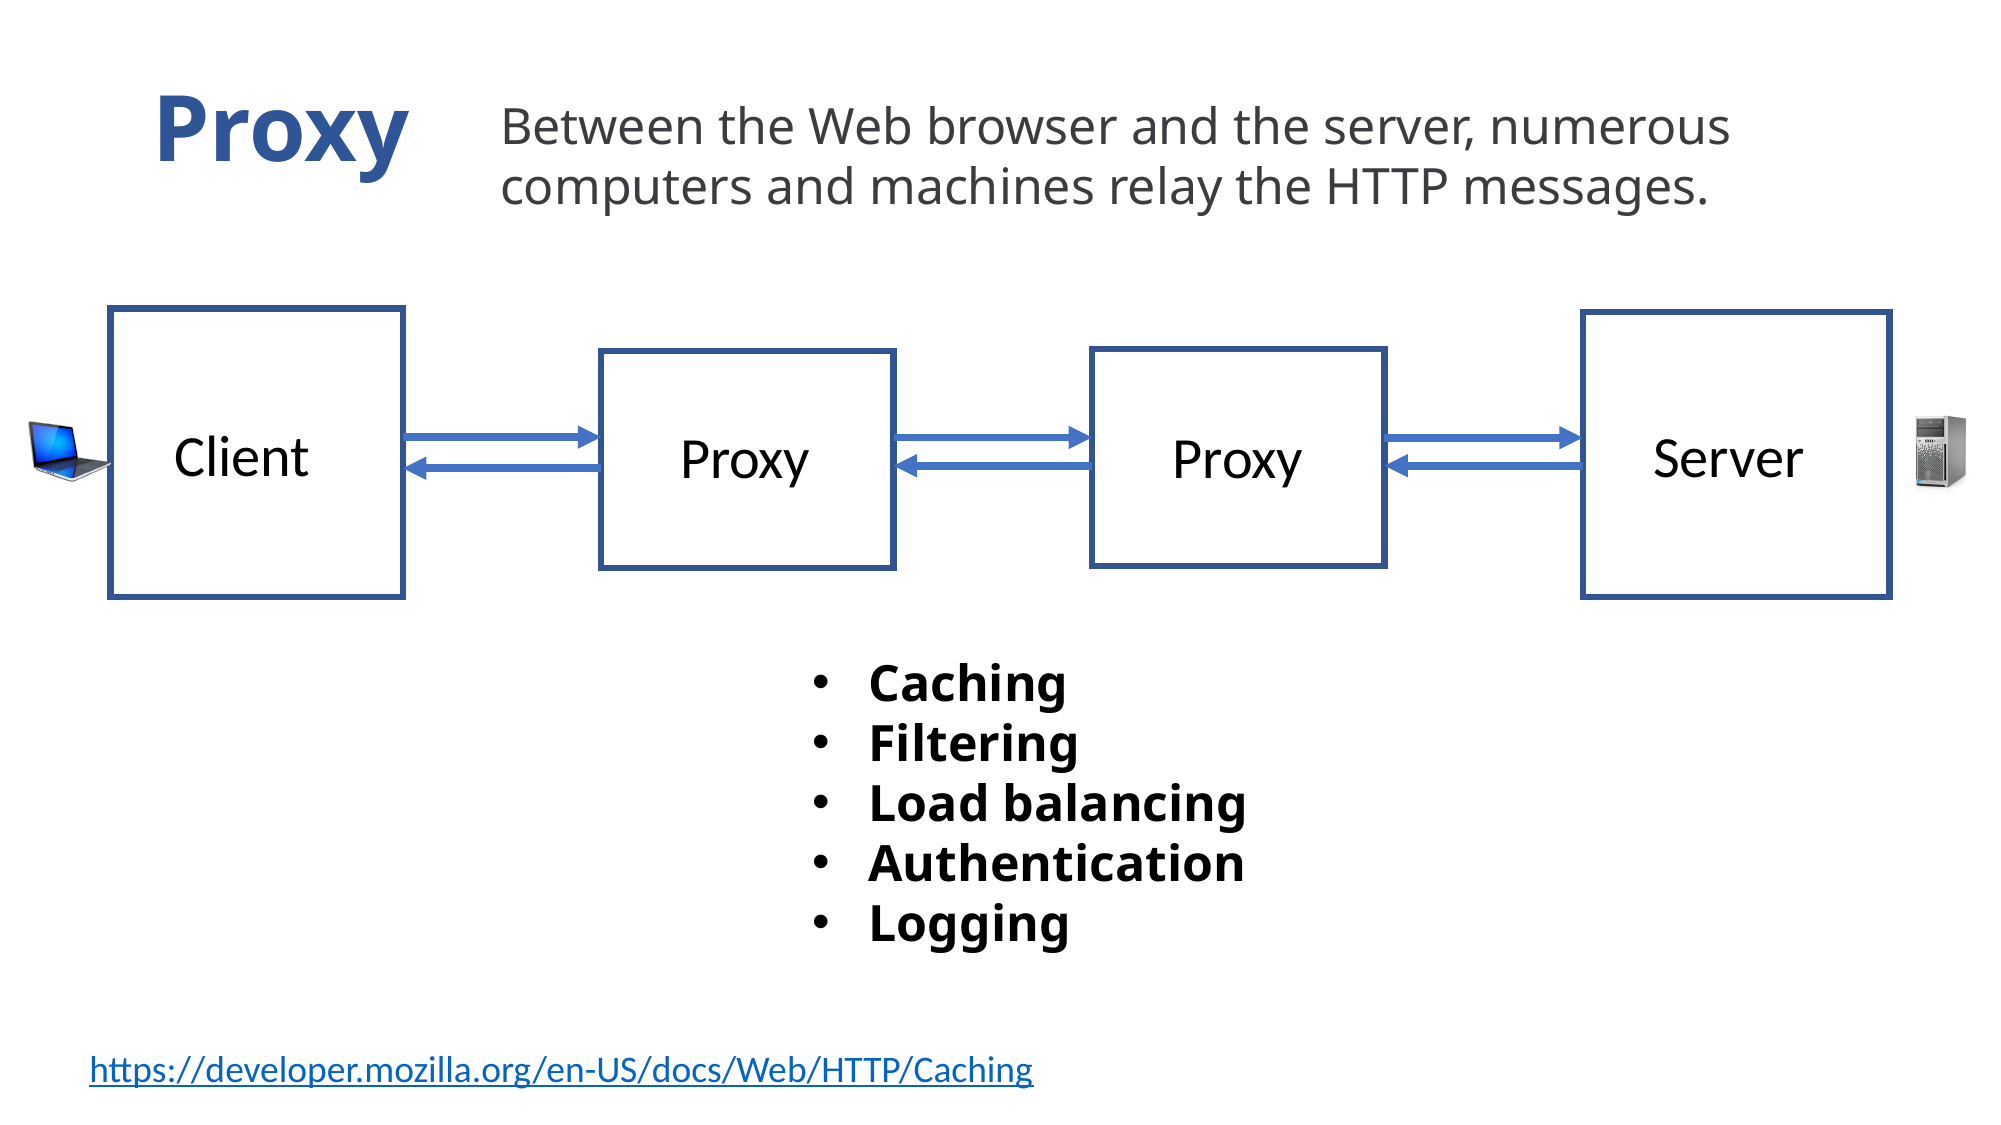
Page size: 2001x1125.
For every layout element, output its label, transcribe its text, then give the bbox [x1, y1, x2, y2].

title Proxy [137, 23, 1863, 241]
text_box [600, 350, 895, 569]
text_box Client [159, 410, 339, 496]
text_box https://developer.mozilla.org/en-US/docs/Web/HTTP/Caching [74, 1037, 1049, 1098]
text_box [1582, 311, 1891, 598]
picture [1914, 411, 1972, 498]
text_box Proxy [665, 412, 826, 498]
text_box Caching Filtering Load balancing Authentication Logging [797, 643, 1312, 959]
picture [28, 412, 111, 495]
text_box Proxy [1158, 412, 1319, 498]
text_box Server [1638, 411, 1820, 497]
text_box [1091, 348, 1385, 567]
text_box Between the Web browser and the server, numerous computers and machines relay the HTTP messages. [485, 86, 1863, 222]
text_box [109, 308, 404, 598]
